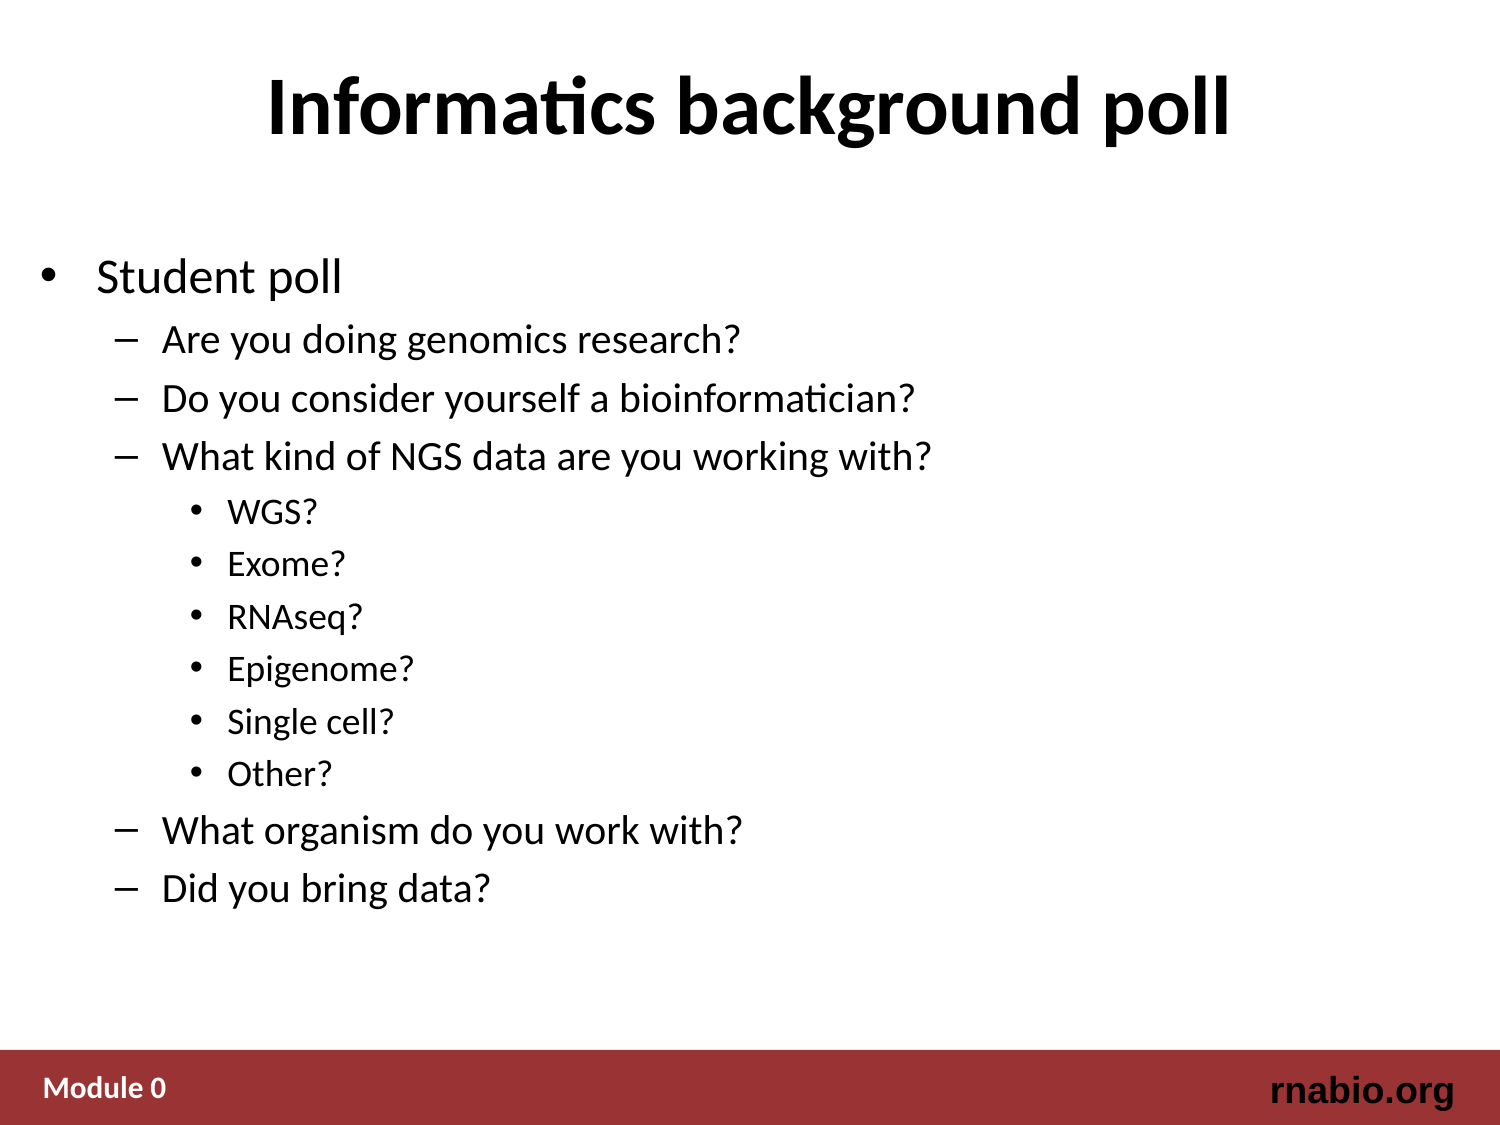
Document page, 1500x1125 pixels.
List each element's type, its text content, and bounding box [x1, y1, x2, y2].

title Informatics background poll [24, 7, 1475, 195]
list Student poll Are you doing genomics research? Do you consider yourself a bioinformatician? What kind of NGS data are you working with? WGS? Exome? RNAseq? Epigenome? Single cell? Other? What organism do you work with? Did you bring data? [24, 236, 1475, 1012]
